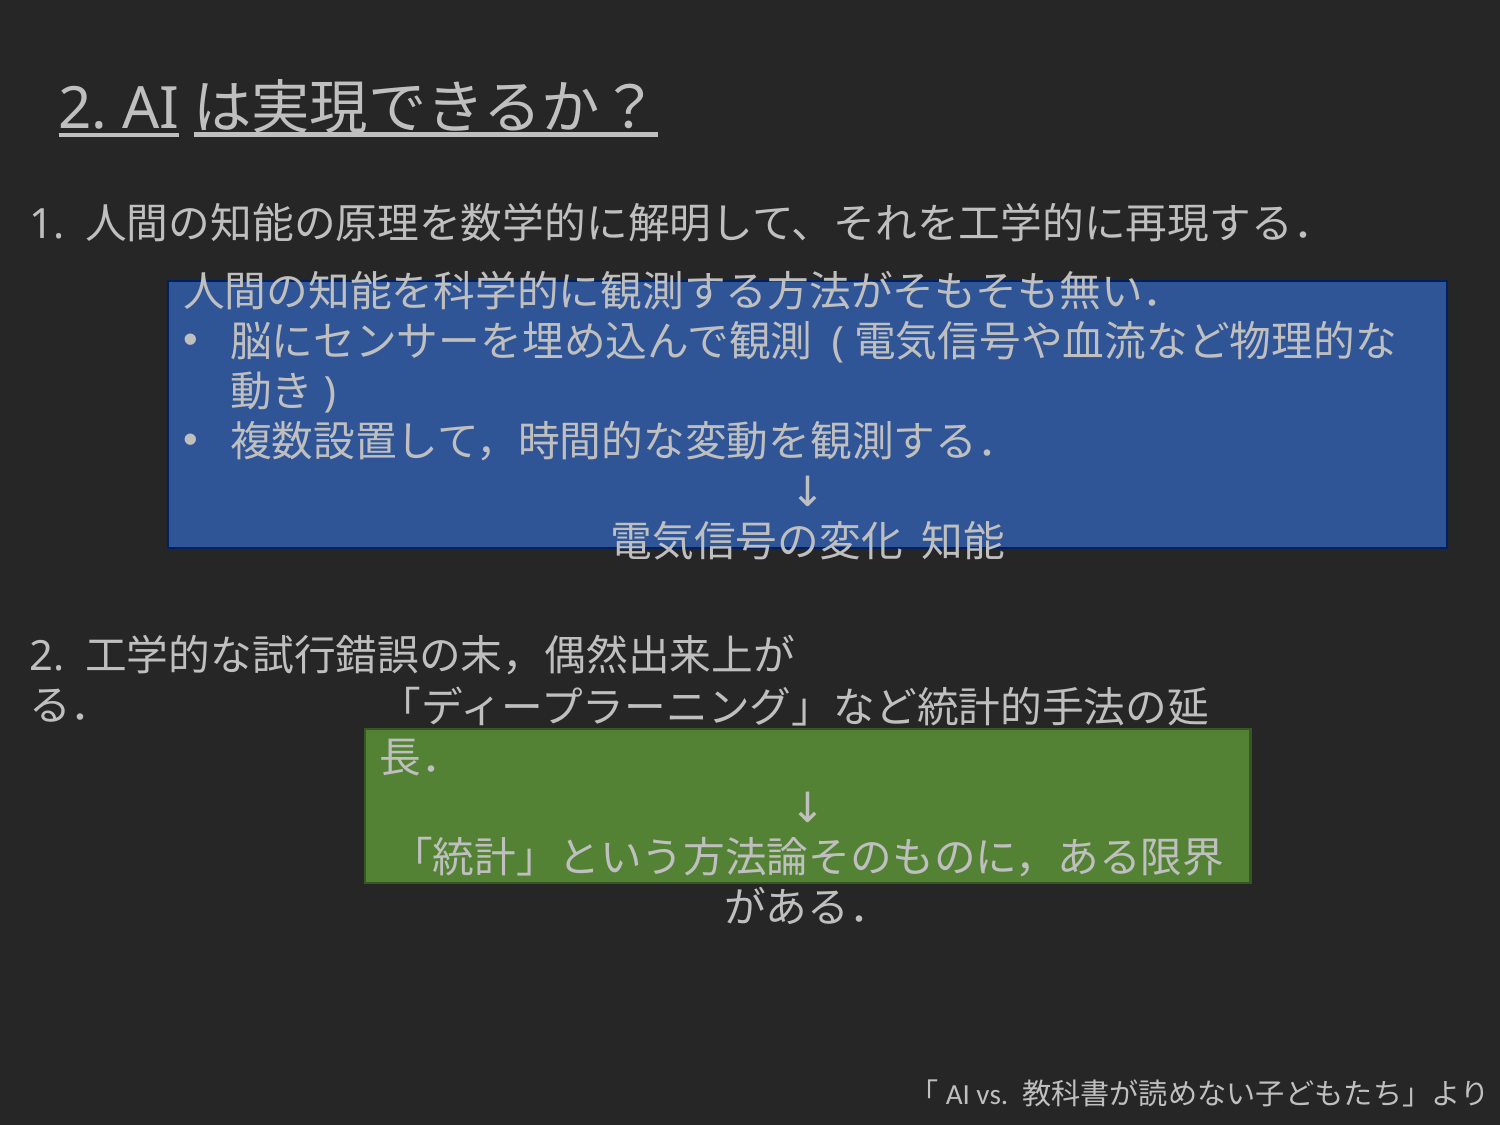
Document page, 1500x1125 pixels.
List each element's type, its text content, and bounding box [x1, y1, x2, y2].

text_box 2. AIは実現できるか？ [43, 62, 888, 148]
text_box 「AI vs. 教科書が読めない子どもたち」より [894, 1068, 1500, 1119]
text_box 2. 工学的な試行錯誤の末，偶然出来上がる． [14, 621, 839, 737]
text_box 「ディープラーニング」など統計的手法の延長． ↓ 「統計」という方法論そのものに，ある限界がある． [364, 728, 1252, 884]
text_box 1. 人間の知能の原理を数学的に解明して、それを工学的に再現する． [14, 189, 1406, 254]
